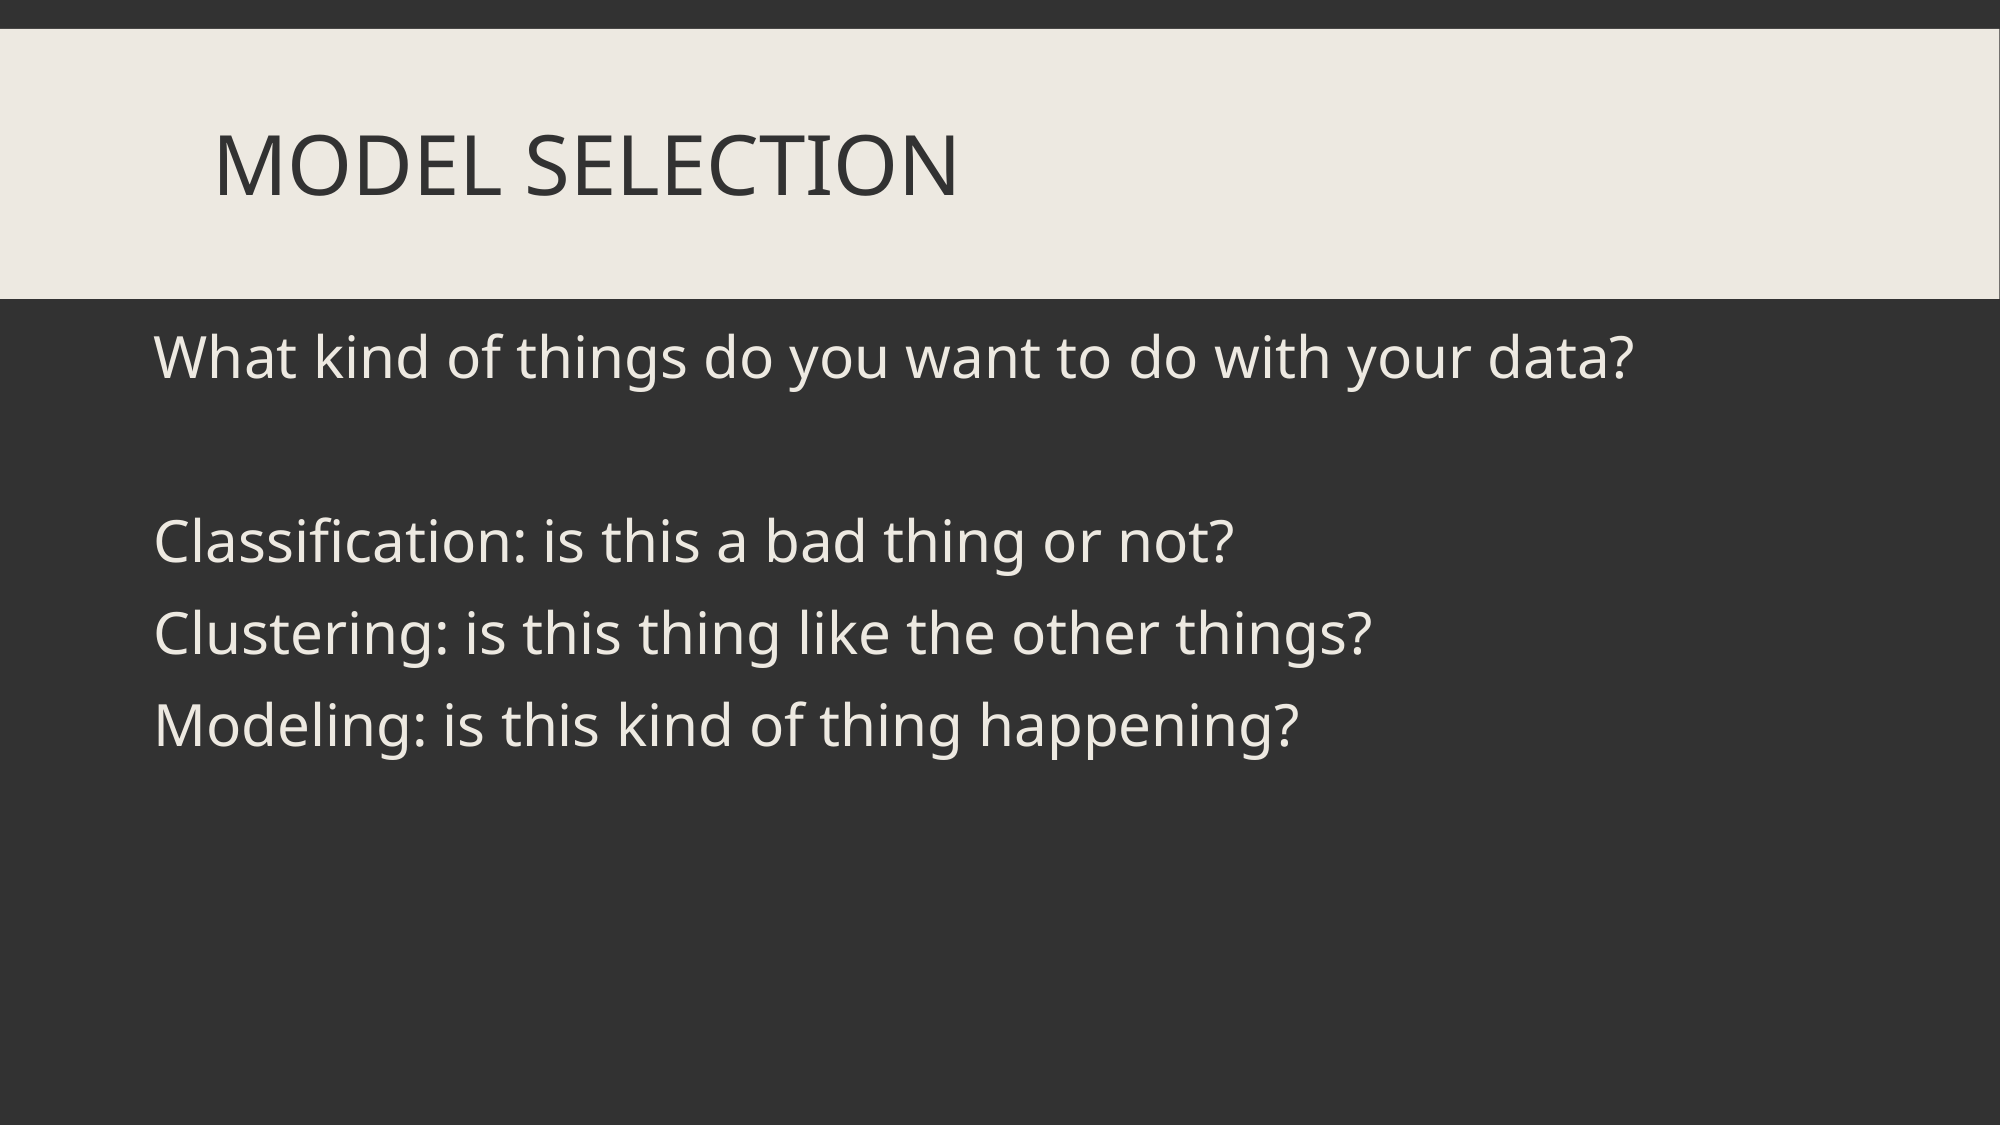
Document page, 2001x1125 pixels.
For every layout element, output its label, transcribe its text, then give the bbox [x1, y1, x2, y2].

list What kind of things do you want to do with your data? Classification: is this a bad thing or not? Clustering: is this thing like the other things? Modeling: is this kind of thing happening? [138, 320, 1864, 1035]
title Model Selection [197, 46, 1803, 295]
